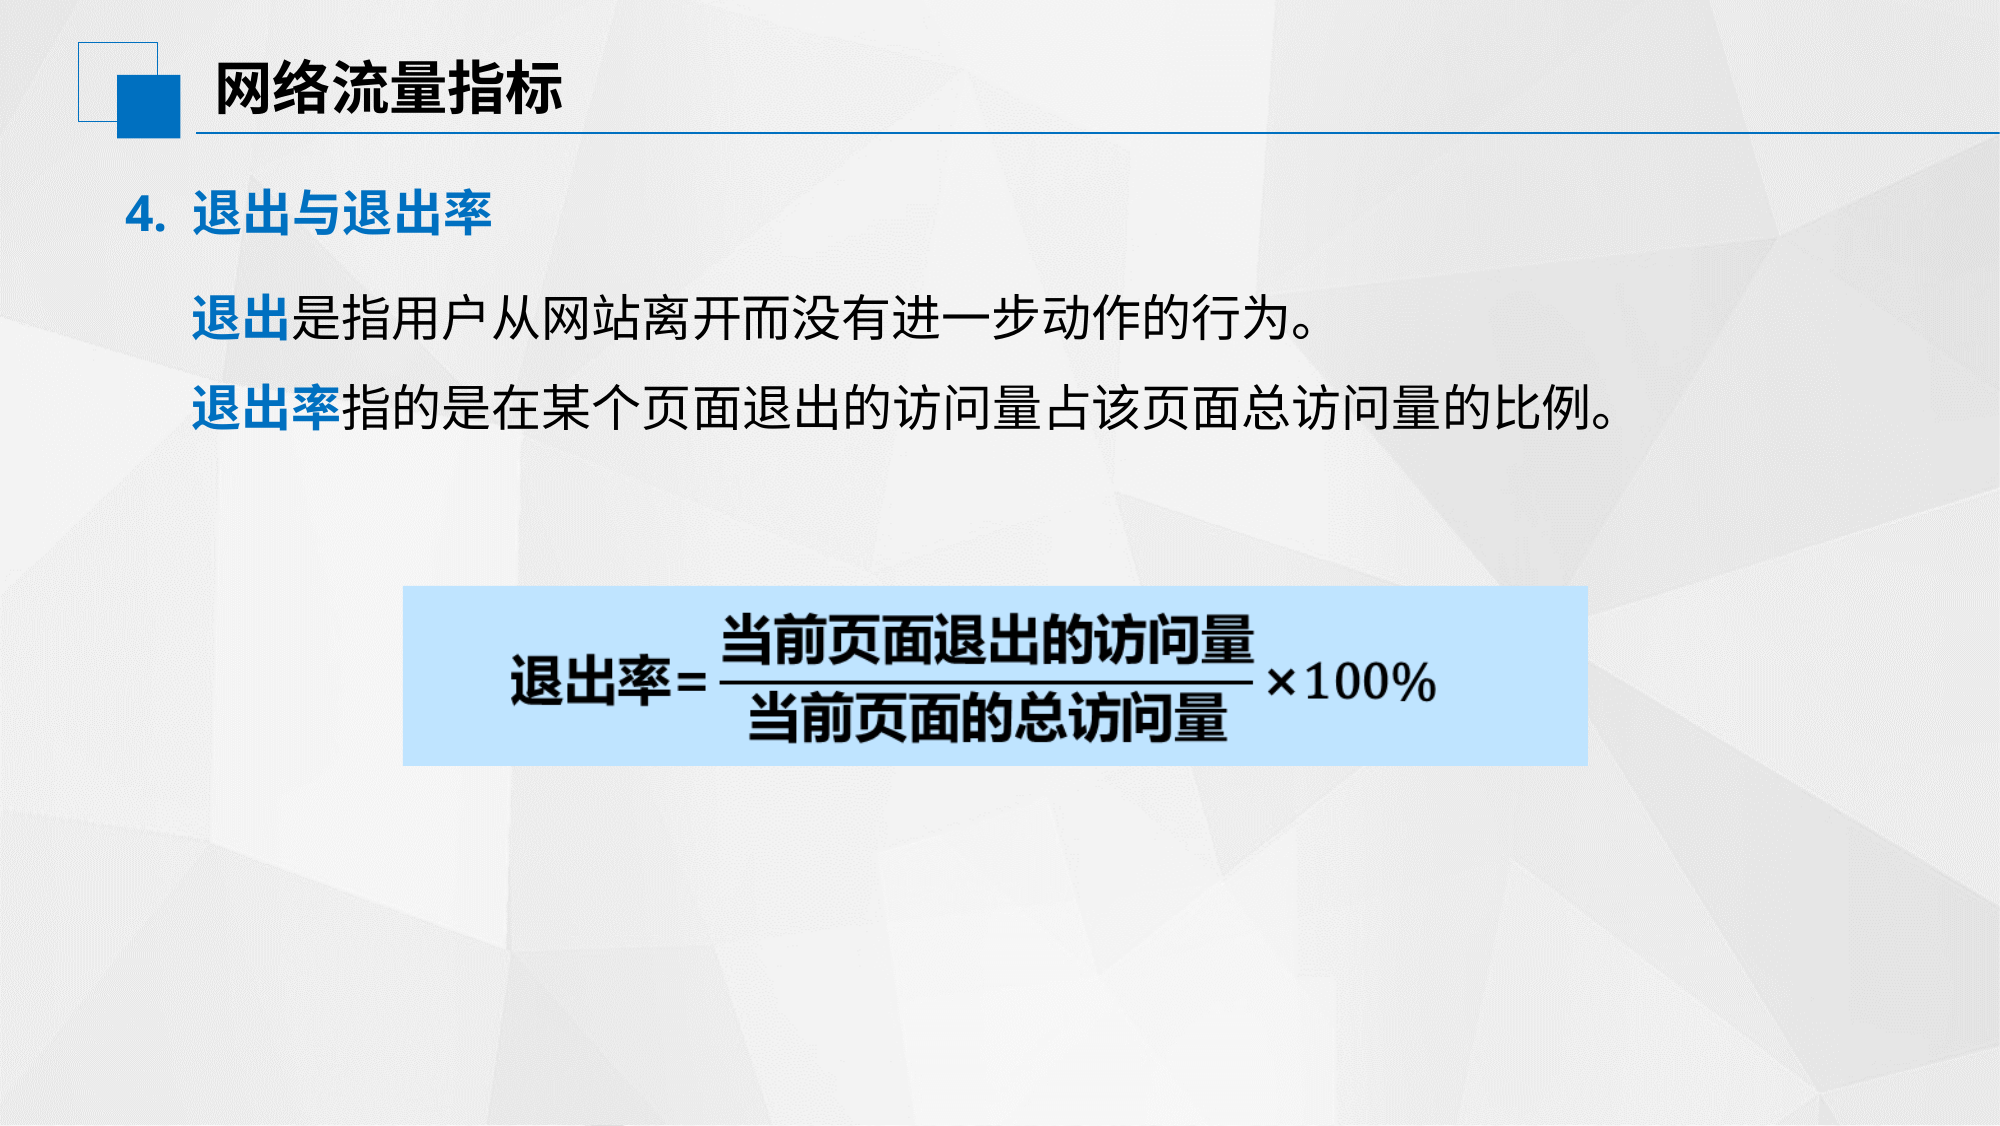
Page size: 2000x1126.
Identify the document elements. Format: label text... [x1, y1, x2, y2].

text_box [478, 595, 1468, 755]
text_box [402, 585, 1588, 766]
picture [0, 0, 2000, 1126]
text_box 4. 退出与退出率 [61, 173, 671, 249]
text_box 退出是指用户从网站离开而没有进一步动作的行为。 退出率指的是在某个页面退出的访问量占该页面总访问量的比例。 [103, 249, 1936, 445]
title 网络流量指标 [194, 42, 988, 130]
